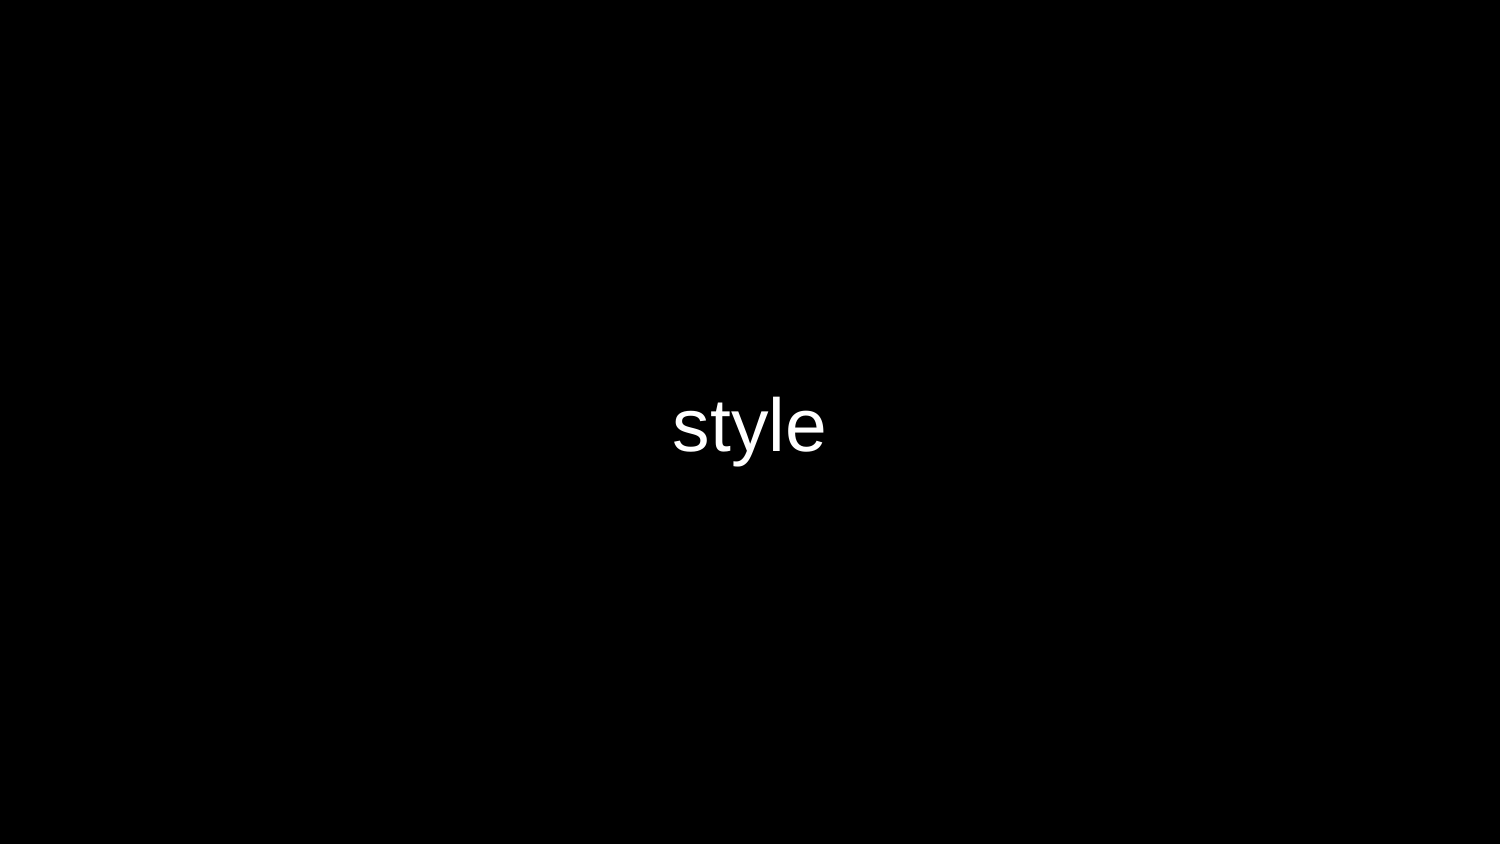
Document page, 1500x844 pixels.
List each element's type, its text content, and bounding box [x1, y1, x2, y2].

title style [51, 352, 1449, 491]
